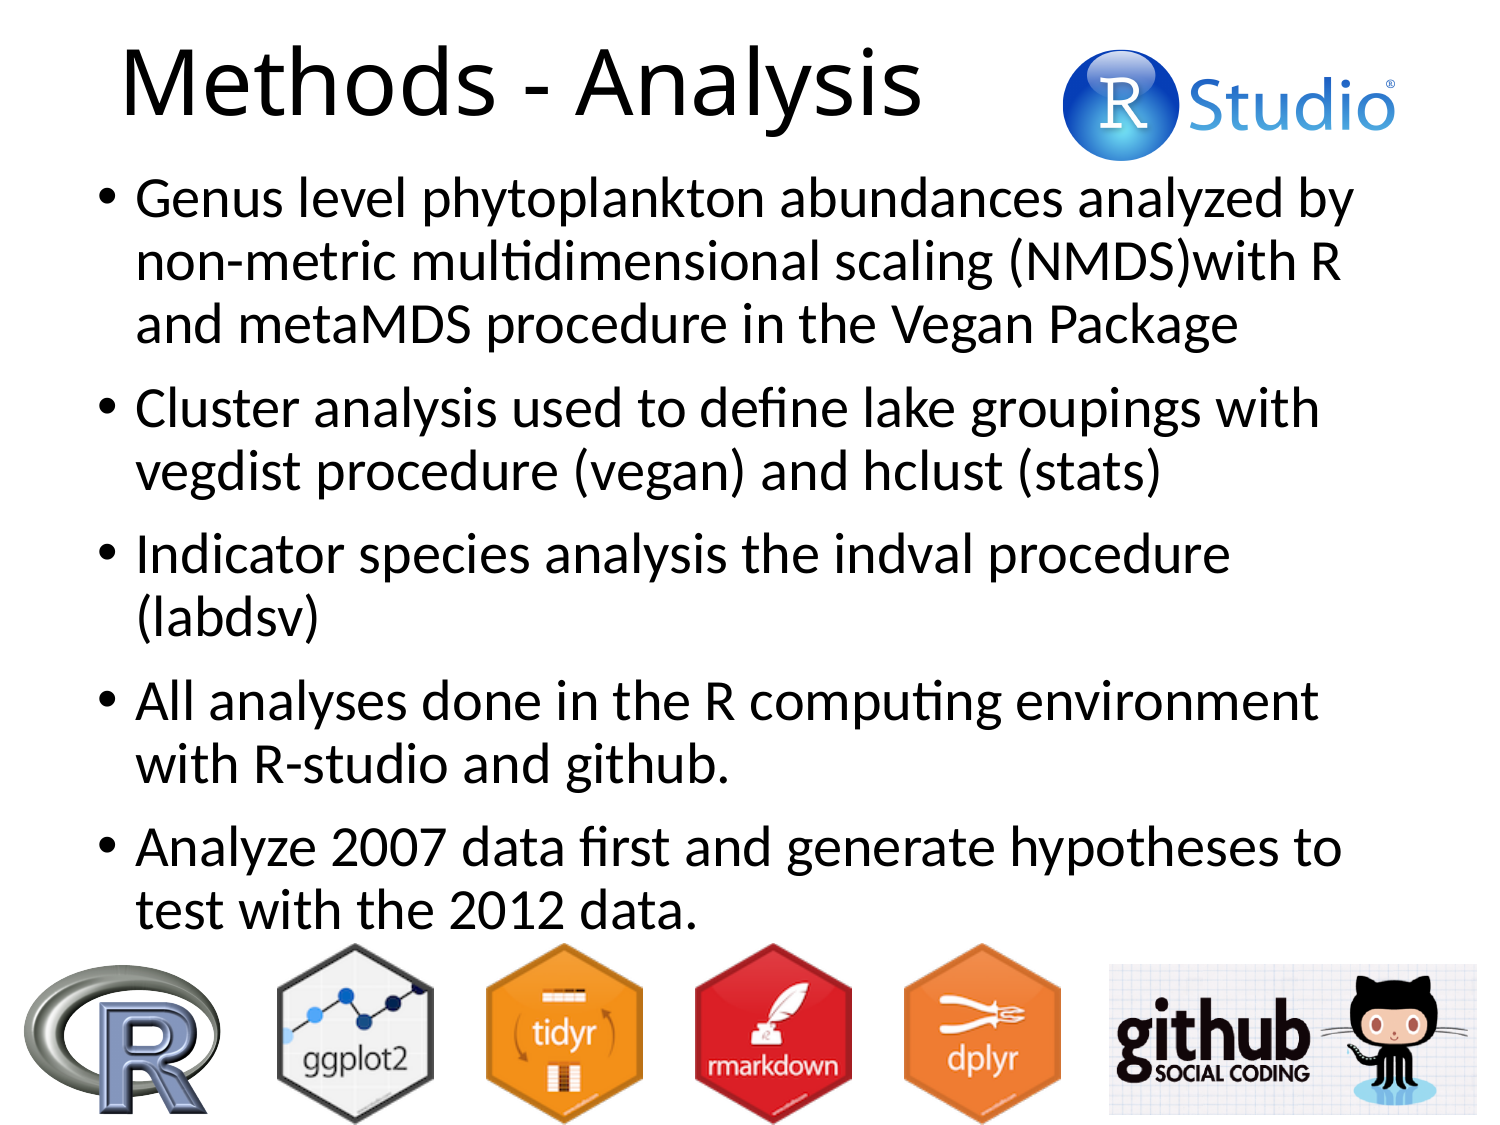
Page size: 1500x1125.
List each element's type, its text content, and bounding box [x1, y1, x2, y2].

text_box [277, 943, 1061, 1125]
picture [23, 964, 221, 1115]
picture [1109, 964, 1477, 1115]
picture [1035, 10, 1464, 161]
title Methods - Analysis [103, 22, 1035, 150]
list Genus level phytoplankton abundances analyzed by non-metric multidimensional scaling (NMDS)with R and metaMDS procedure in the Vegan Package Cluster analysis used to define lake groupings with vegdist procedure (vegan) and hclust (stats) Indicator species analysis the indval procedure (labdsv) All analyses done in the R computing environment with R-studio and github. Analyze 2007 data first and generate hypotheses to test with the 2012 data. [82, 160, 1377, 987]
